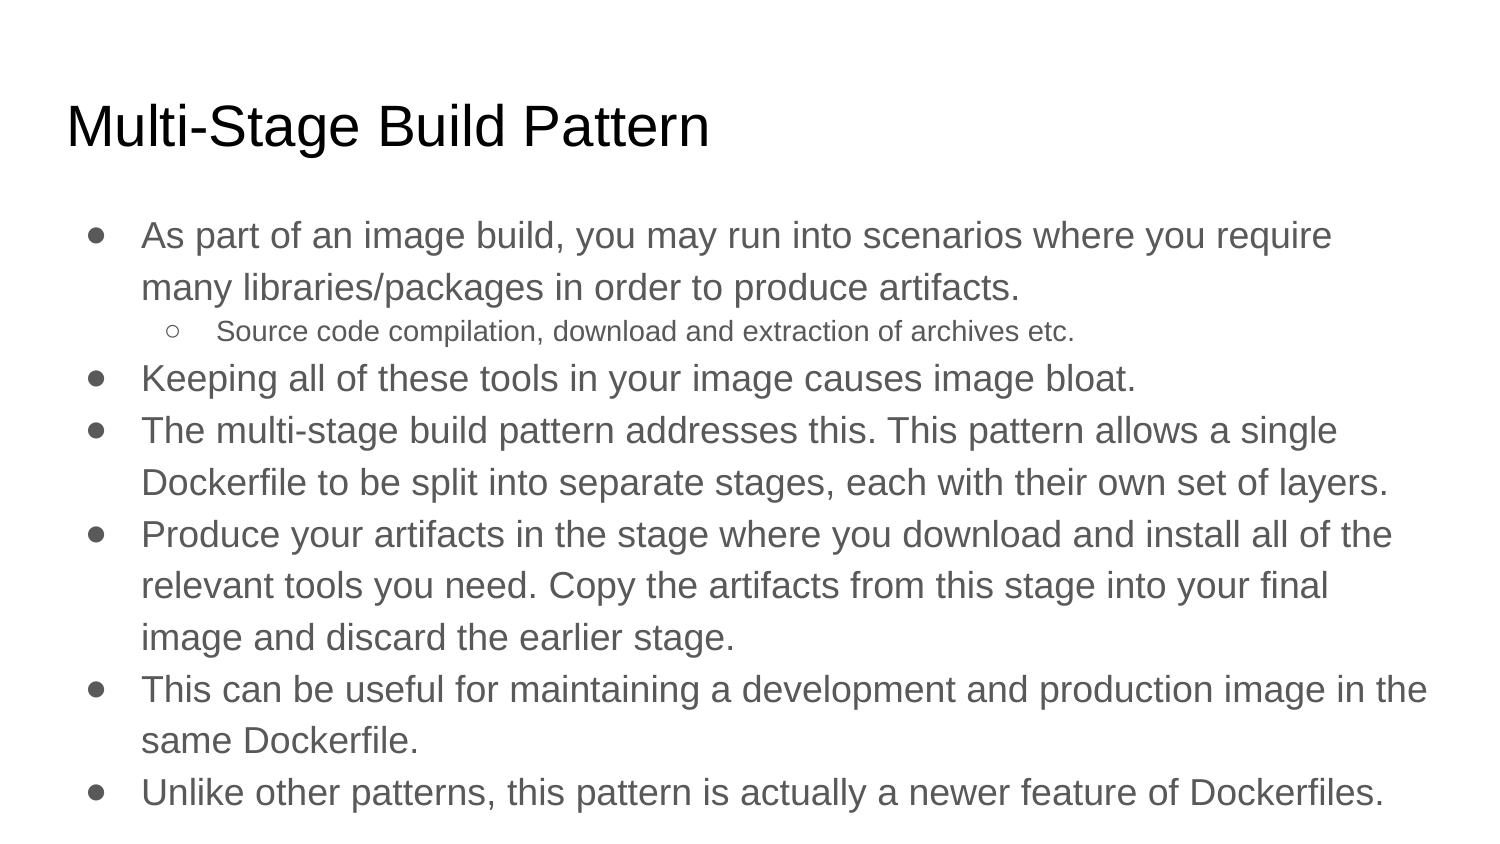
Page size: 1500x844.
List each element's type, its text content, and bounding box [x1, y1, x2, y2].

list As part of an image build, you may run into scenarios where you require many libraries/packages in order to produce artifacts. Source code compilation, download and extraction of archives etc. Keeping all of these tools in your image causes image bloat. The multi-stage build pattern addresses this. This pattern allows a single Dockerfile to be split into separate stages, each with their own set of layers. Produce your artifacts in the stage where you download and install all of the relevant tools you need. Copy the artifacts from this stage into your final image and discard the earlier stage. This can be useful for maintaining a development and production image in the same Dockerfile. Unlike other patterns, this pattern is actually a newer feature of Dockerfiles. [51, 189, 1449, 750]
title Multi-Stage Build Pattern [51, 72, 1449, 167]
